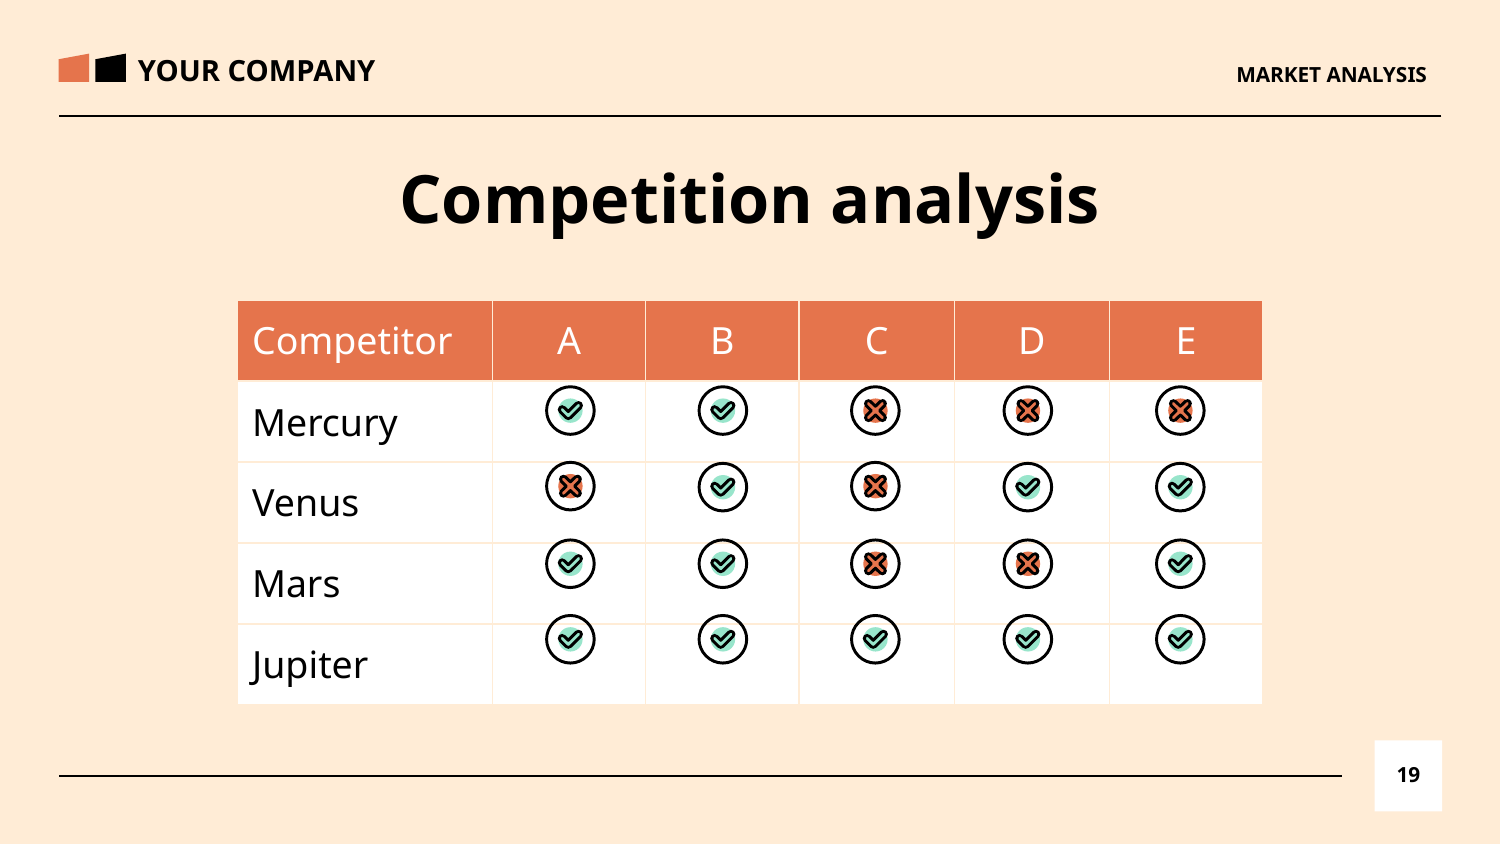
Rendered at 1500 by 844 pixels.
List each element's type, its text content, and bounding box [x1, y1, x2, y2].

table_cell [493, 382, 645, 461]
text_box [58, 53, 90, 82]
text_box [1002, 385, 1054, 437]
table_header E [1110, 301, 1262, 380]
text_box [544, 538, 596, 590]
table_header D [955, 301, 1109, 380]
table_cell [800, 382, 954, 461]
table_header Competitor [238, 301, 492, 380]
table_cell [955, 463, 1109, 542]
table_header B [646, 301, 798, 380]
table_cell [646, 463, 798, 542]
table_cell [1110, 544, 1262, 623]
table_cell [646, 544, 798, 623]
title MARKET ANALYSIS [1033, 38, 1443, 110]
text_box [1002, 461, 1054, 513]
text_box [849, 613, 901, 665]
table_cell [955, 382, 1109, 461]
table_cell Mars [238, 544, 492, 623]
table_cell [646, 382, 798, 461]
table_cell Venus [238, 463, 492, 542]
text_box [1154, 385, 1206, 437]
table_cell [955, 625, 1109, 704]
table_cell [955, 544, 1109, 623]
table_cell [1110, 625, 1262, 704]
text_box [95, 53, 126, 82]
table_cell [800, 625, 954, 704]
title Competition analysis [283, 142, 1217, 237]
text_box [1154, 461, 1206, 513]
table_cell [1110, 463, 1262, 542]
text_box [697, 461, 749, 513]
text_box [849, 538, 901, 590]
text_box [1002, 538, 1054, 590]
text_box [697, 613, 749, 665]
table_header C [800, 301, 954, 380]
table_cell [800, 463, 954, 542]
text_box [849, 460, 901, 512]
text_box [1154, 538, 1206, 590]
table_cell [1110, 382, 1262, 461]
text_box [1002, 613, 1054, 665]
table_cell [646, 625, 798, 704]
text_box YOUR COMPANY [122, 37, 404, 104]
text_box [849, 385, 901, 437]
table_cell [493, 625, 645, 704]
table_header A [493, 301, 645, 380]
slide_number ‹#› [1374, 740, 1443, 812]
table_cell [493, 463, 645, 542]
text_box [1154, 613, 1206, 665]
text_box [544, 385, 596, 437]
table_cell Jupiter [238, 625, 492, 704]
table_cell Mercury [238, 382, 492, 461]
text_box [697, 385, 749, 437]
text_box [697, 538, 749, 590]
table_cell [493, 544, 645, 623]
table_cell [800, 544, 954, 623]
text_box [544, 613, 596, 665]
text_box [544, 460, 596, 512]
